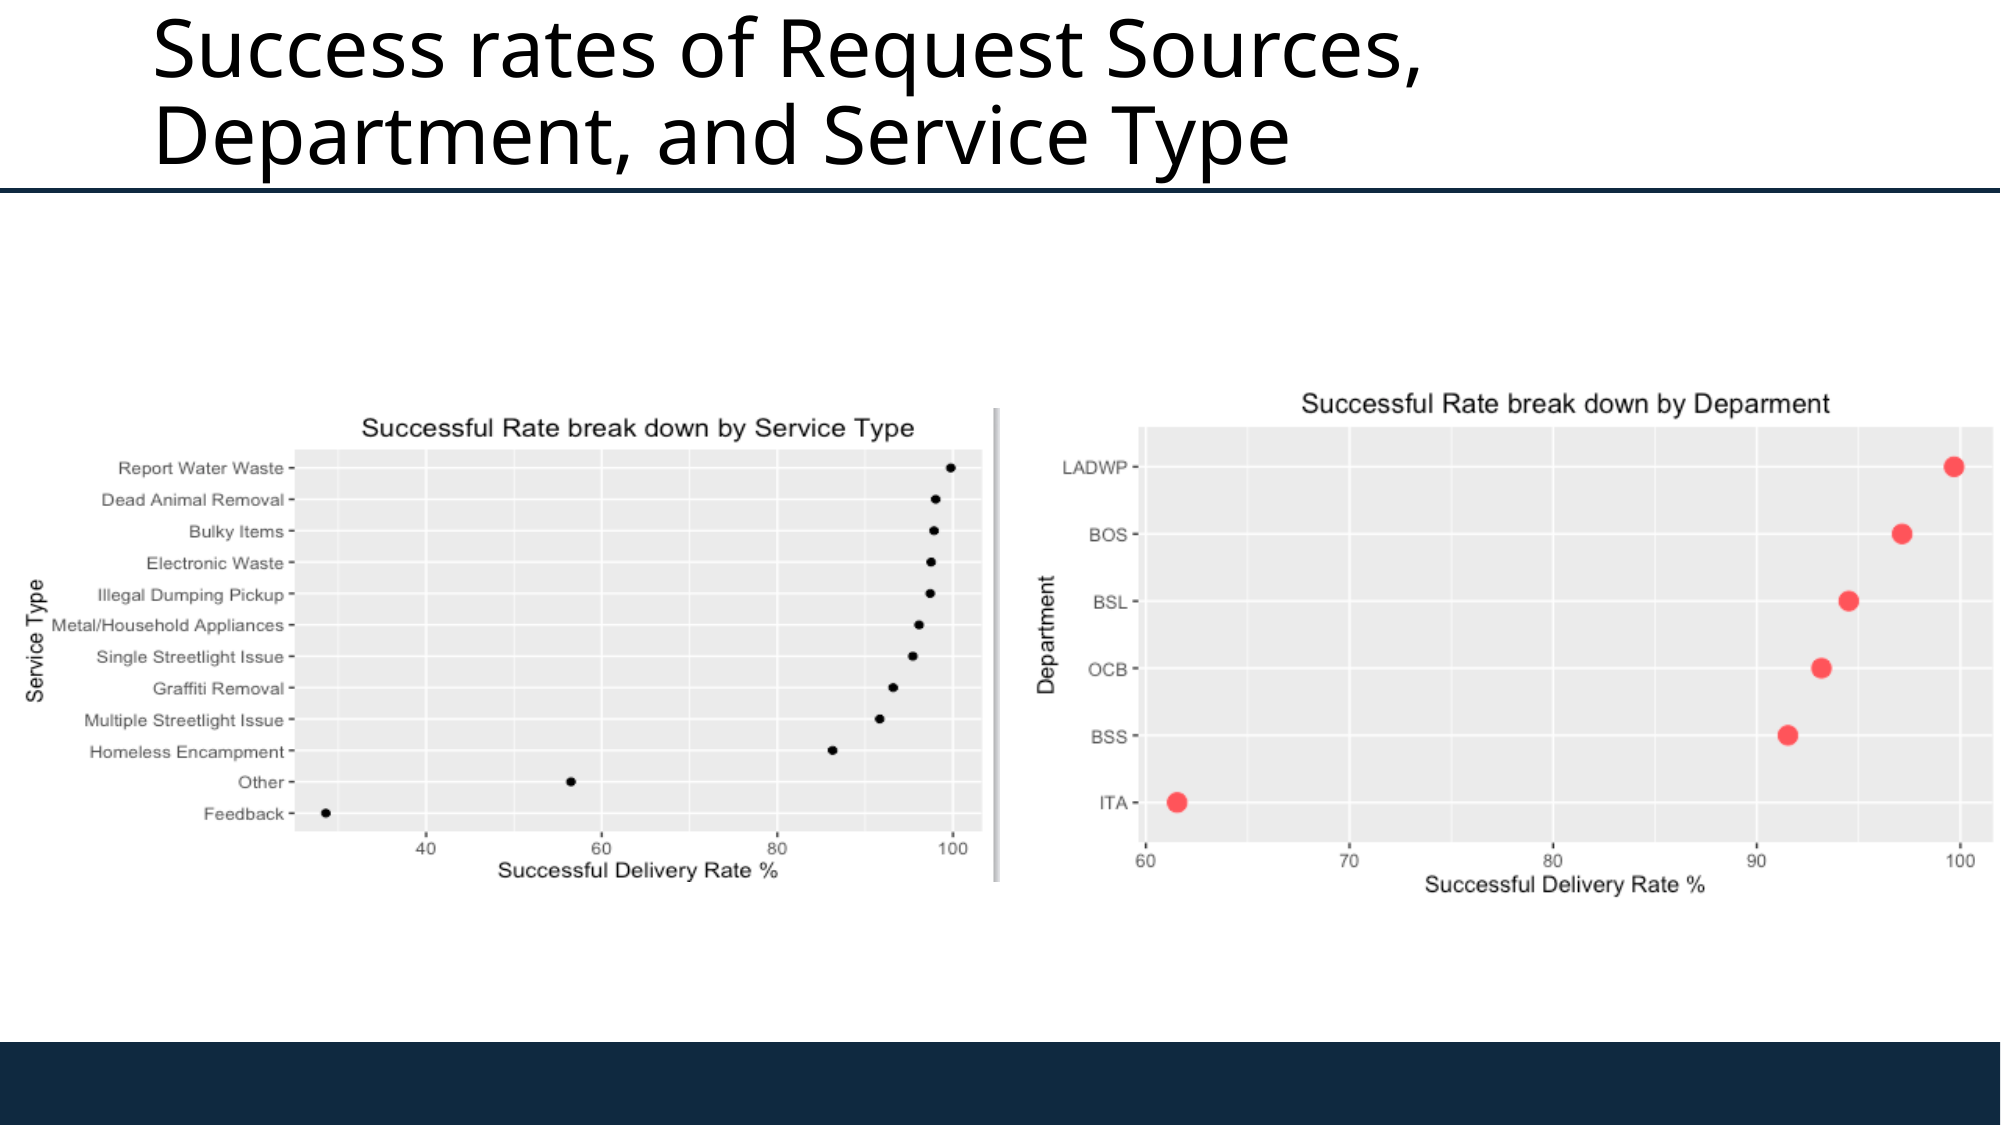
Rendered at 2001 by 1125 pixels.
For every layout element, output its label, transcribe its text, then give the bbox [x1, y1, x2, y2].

picture [20, 408, 1000, 882]
picture [1031, 385, 2000, 905]
title Success rates of Request Sources, Department, and Service Type [137, 0, 1863, 191]
